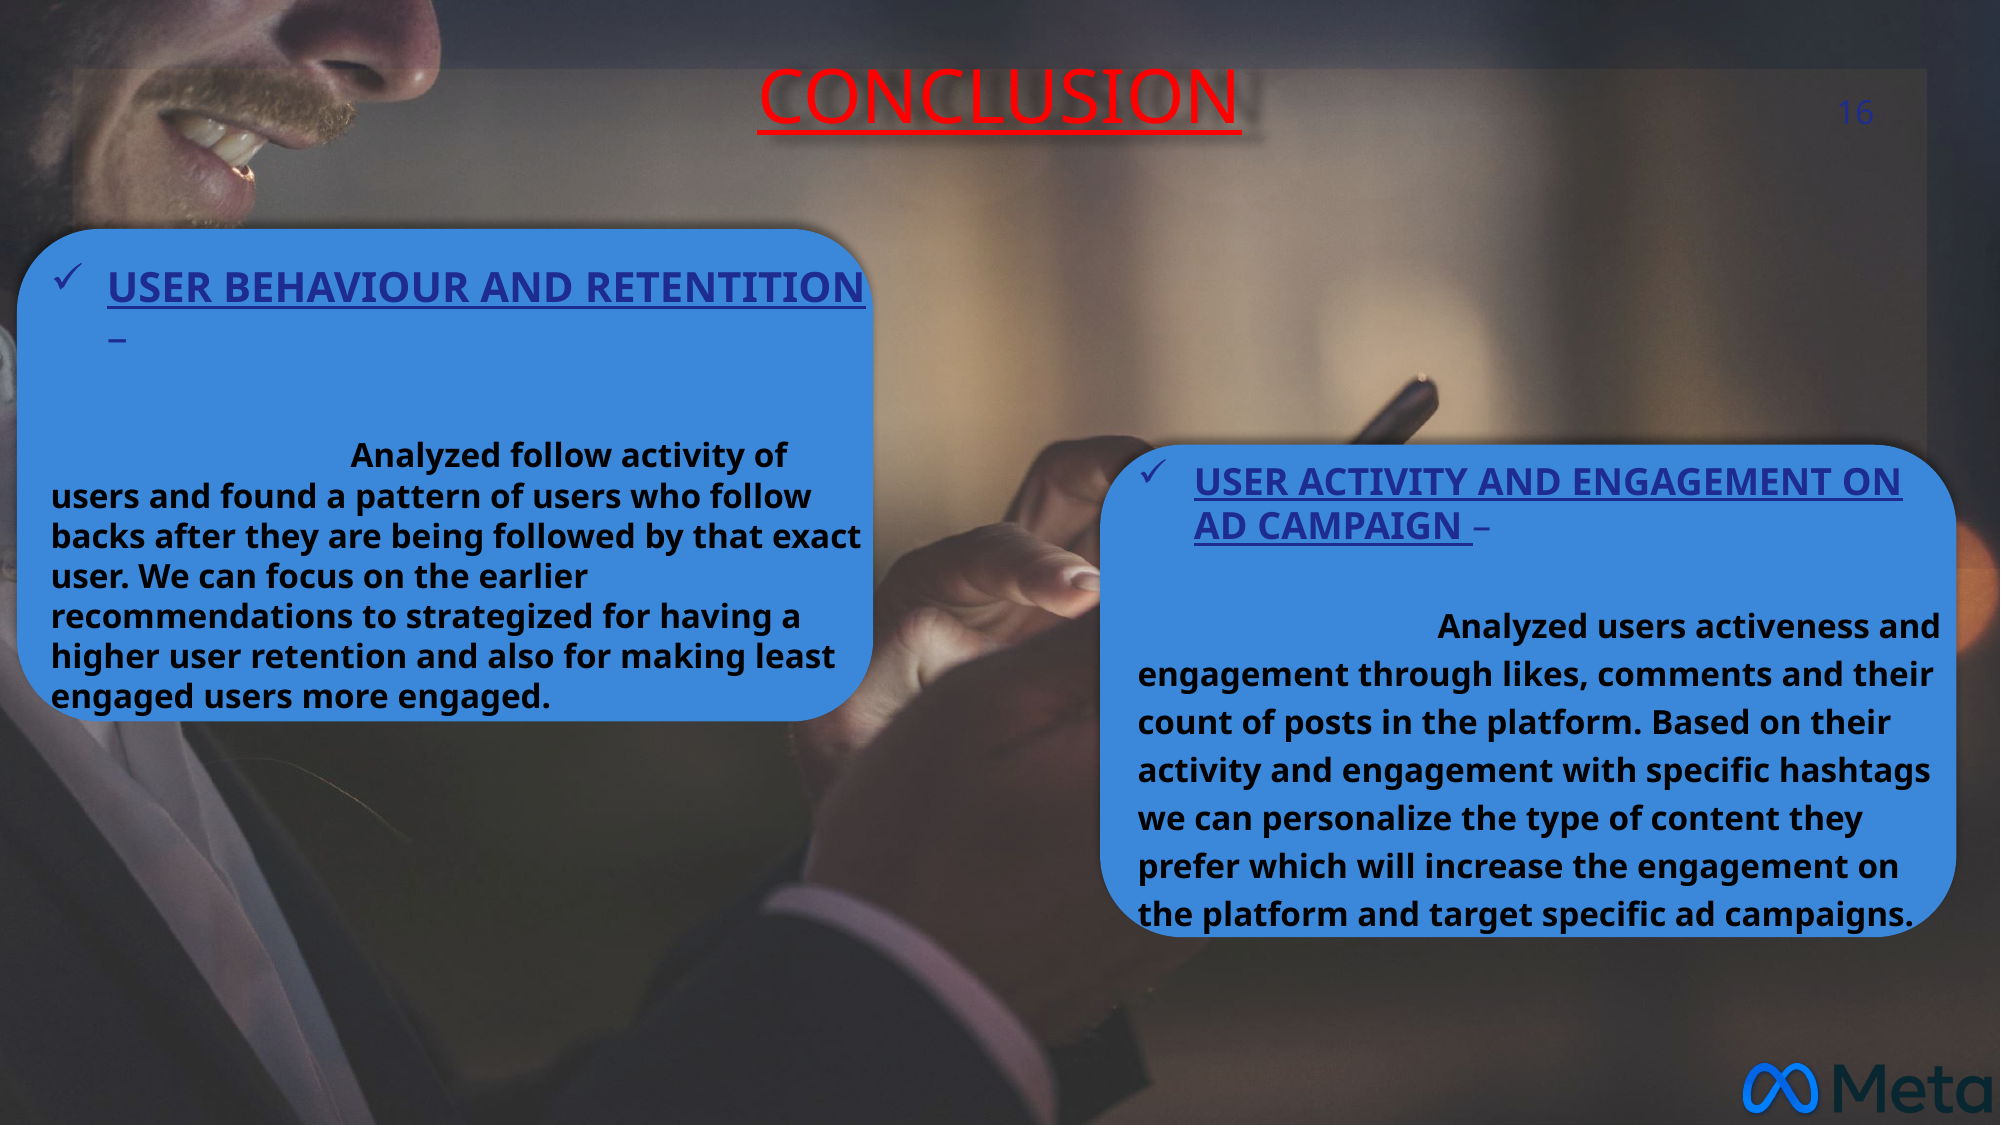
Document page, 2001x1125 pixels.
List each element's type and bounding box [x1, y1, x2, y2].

list [0, 0, 2000, 1125]
picture [1734, 1013, 2000, 1125]
